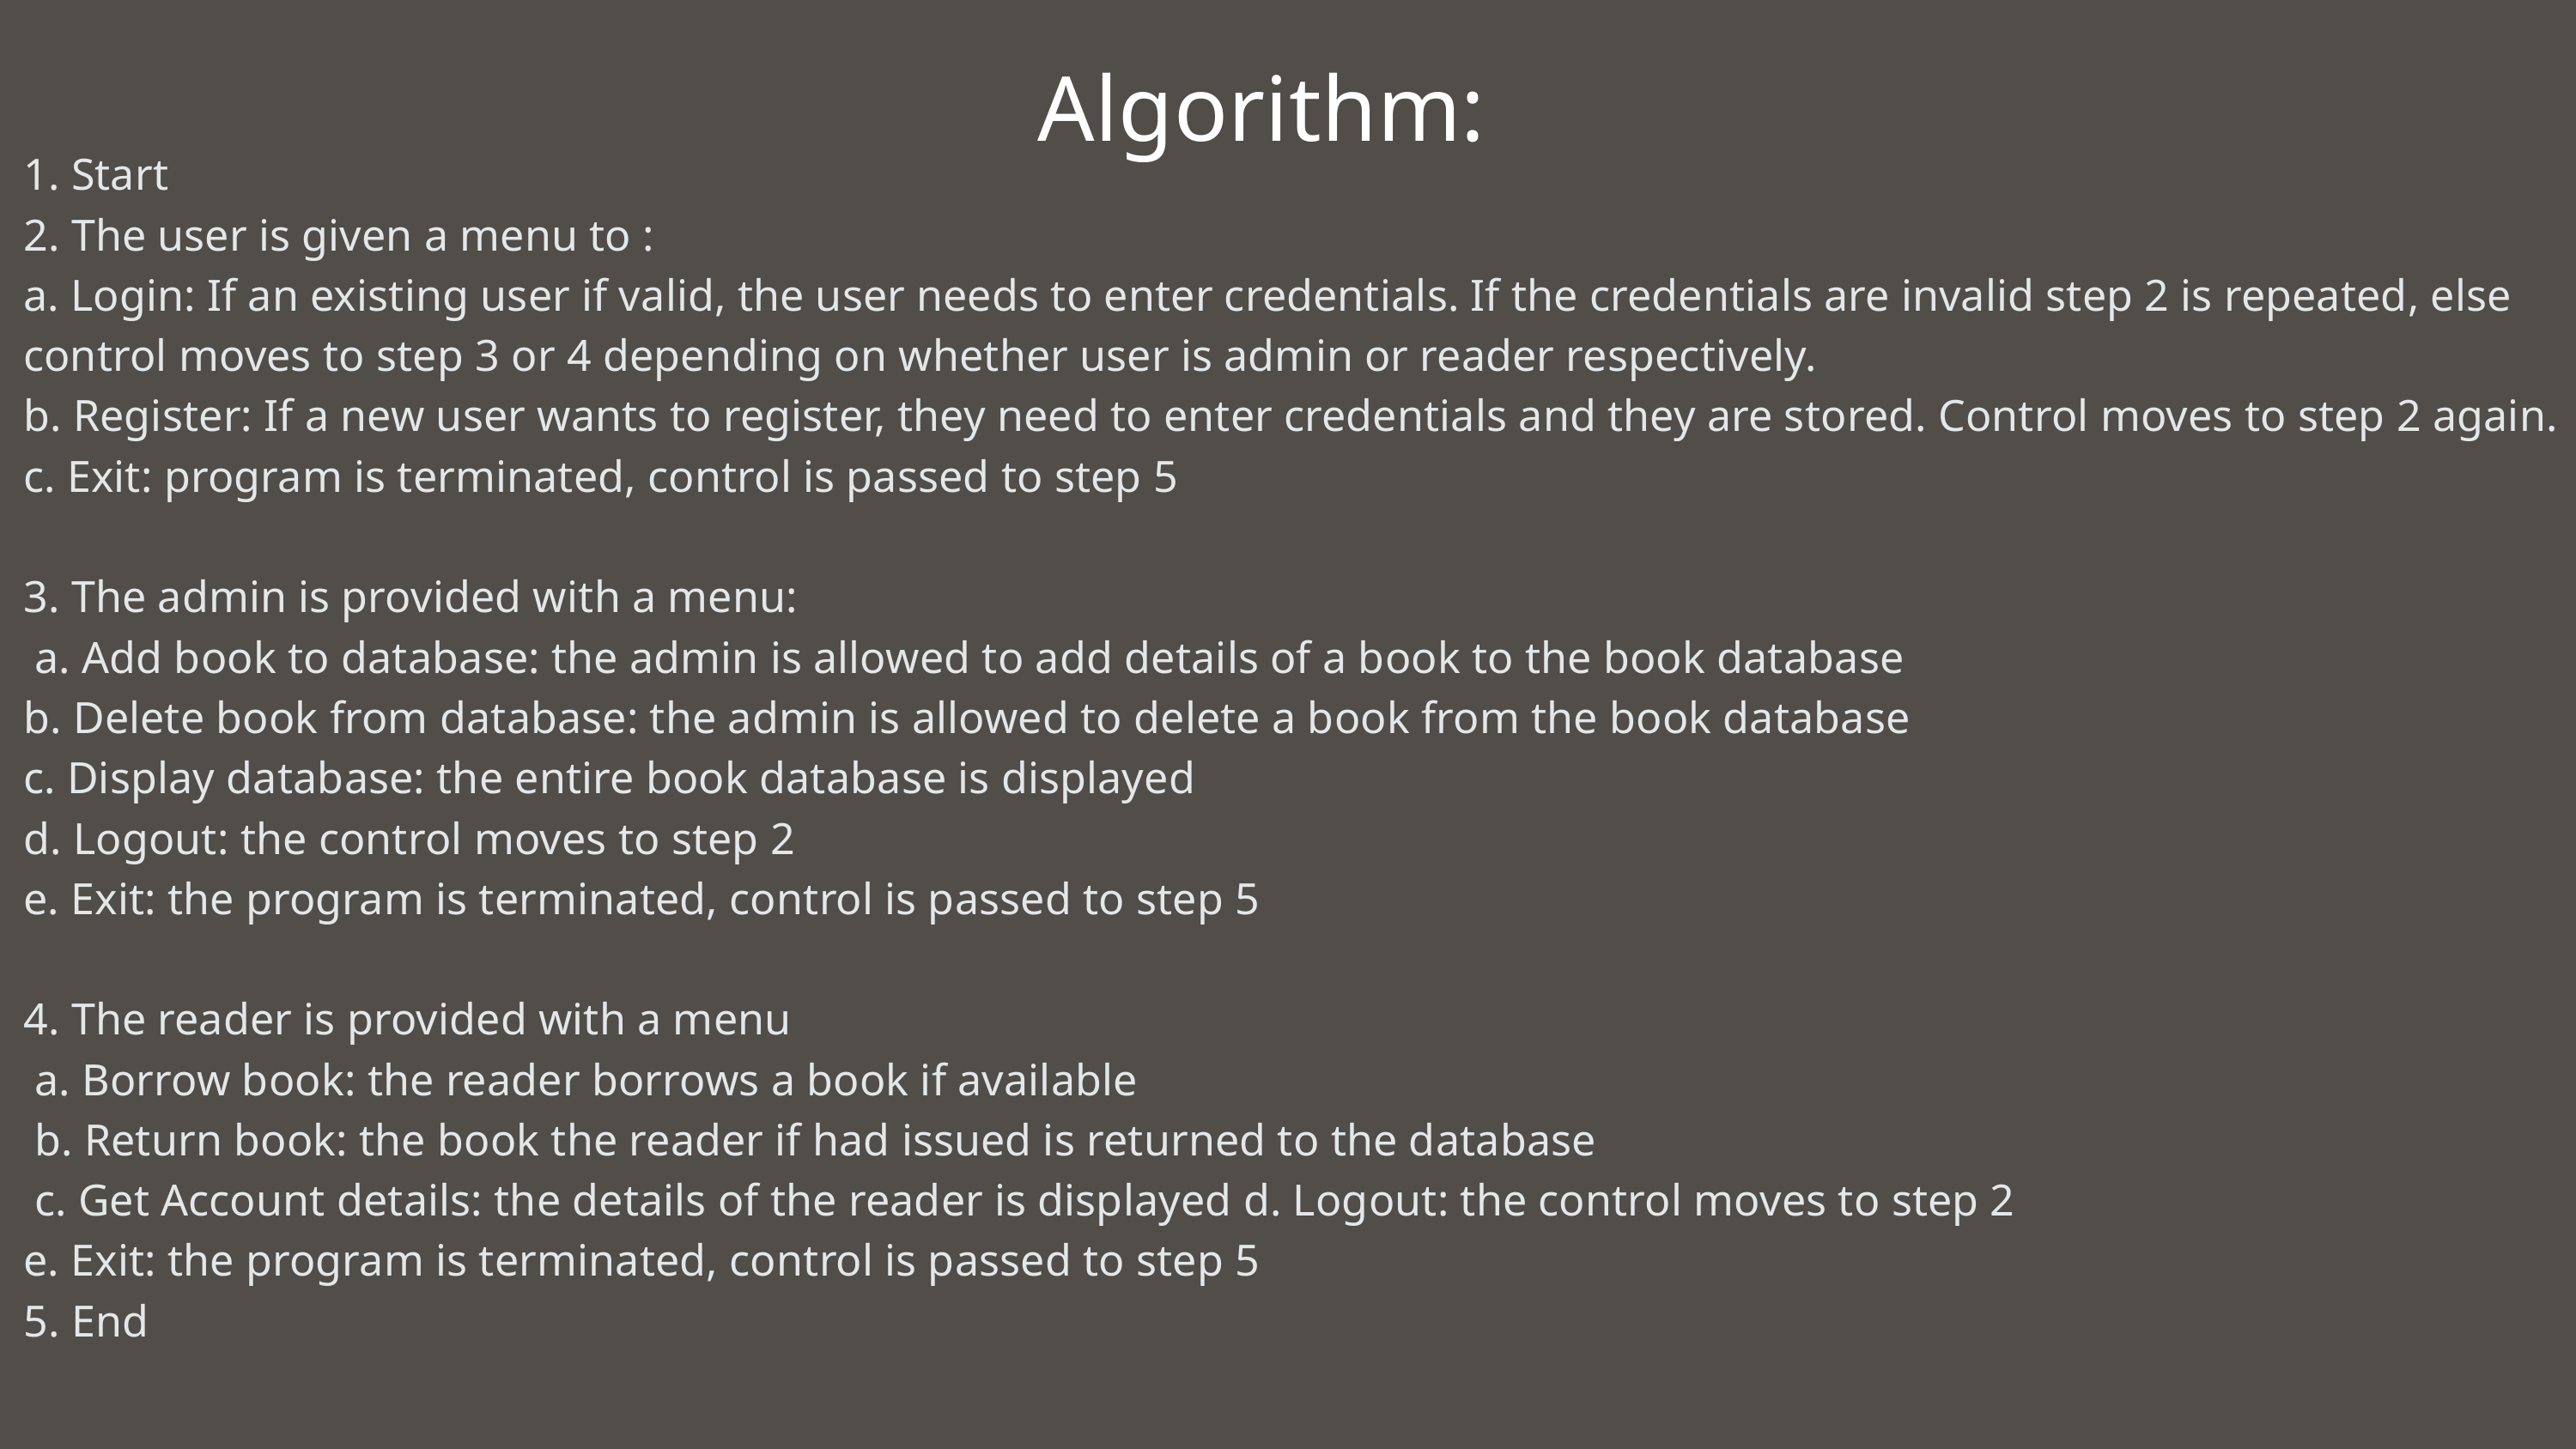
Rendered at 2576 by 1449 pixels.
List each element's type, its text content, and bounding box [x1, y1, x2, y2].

text_box Algorithm: [1034, 33, 1491, 91]
text_box 1. Start 2. The user is given a menu to : a. Login: If an existing user if valid, the user needs to enter credentials. If the credentials are invalid step 2 is repeated, else control moves to step 3 or 4 depending on whether user is admin or reader respectively. b. Register: If a new user wants to register, they need to enter credentials and they are stored. Control moves to step 2 again. c. Exit: program is terminated, control is passed to step 5 3. The admin is provided with a menu: a. Add book to database: the admin is allowed to add details of a book to the book database b. Delete book from database: the admin is allowed to delete a book from the book database c. Display database: the entire book database is displayed d. Logout: the control moves to step 2 e. Exit: the program is terminated, control is passed to step 5 4. The reader is provided with a menu a. Borrow book: the reader borrows a book if available b. Return book: the book the reader if had issued is returned to the database c. Get Account details: the details of the reader is displayed d. Logout: the control moves to step 2 e. Exit: the program is terminated, control is passed to step 5 5. End [23, 91, 2576, 1346]
